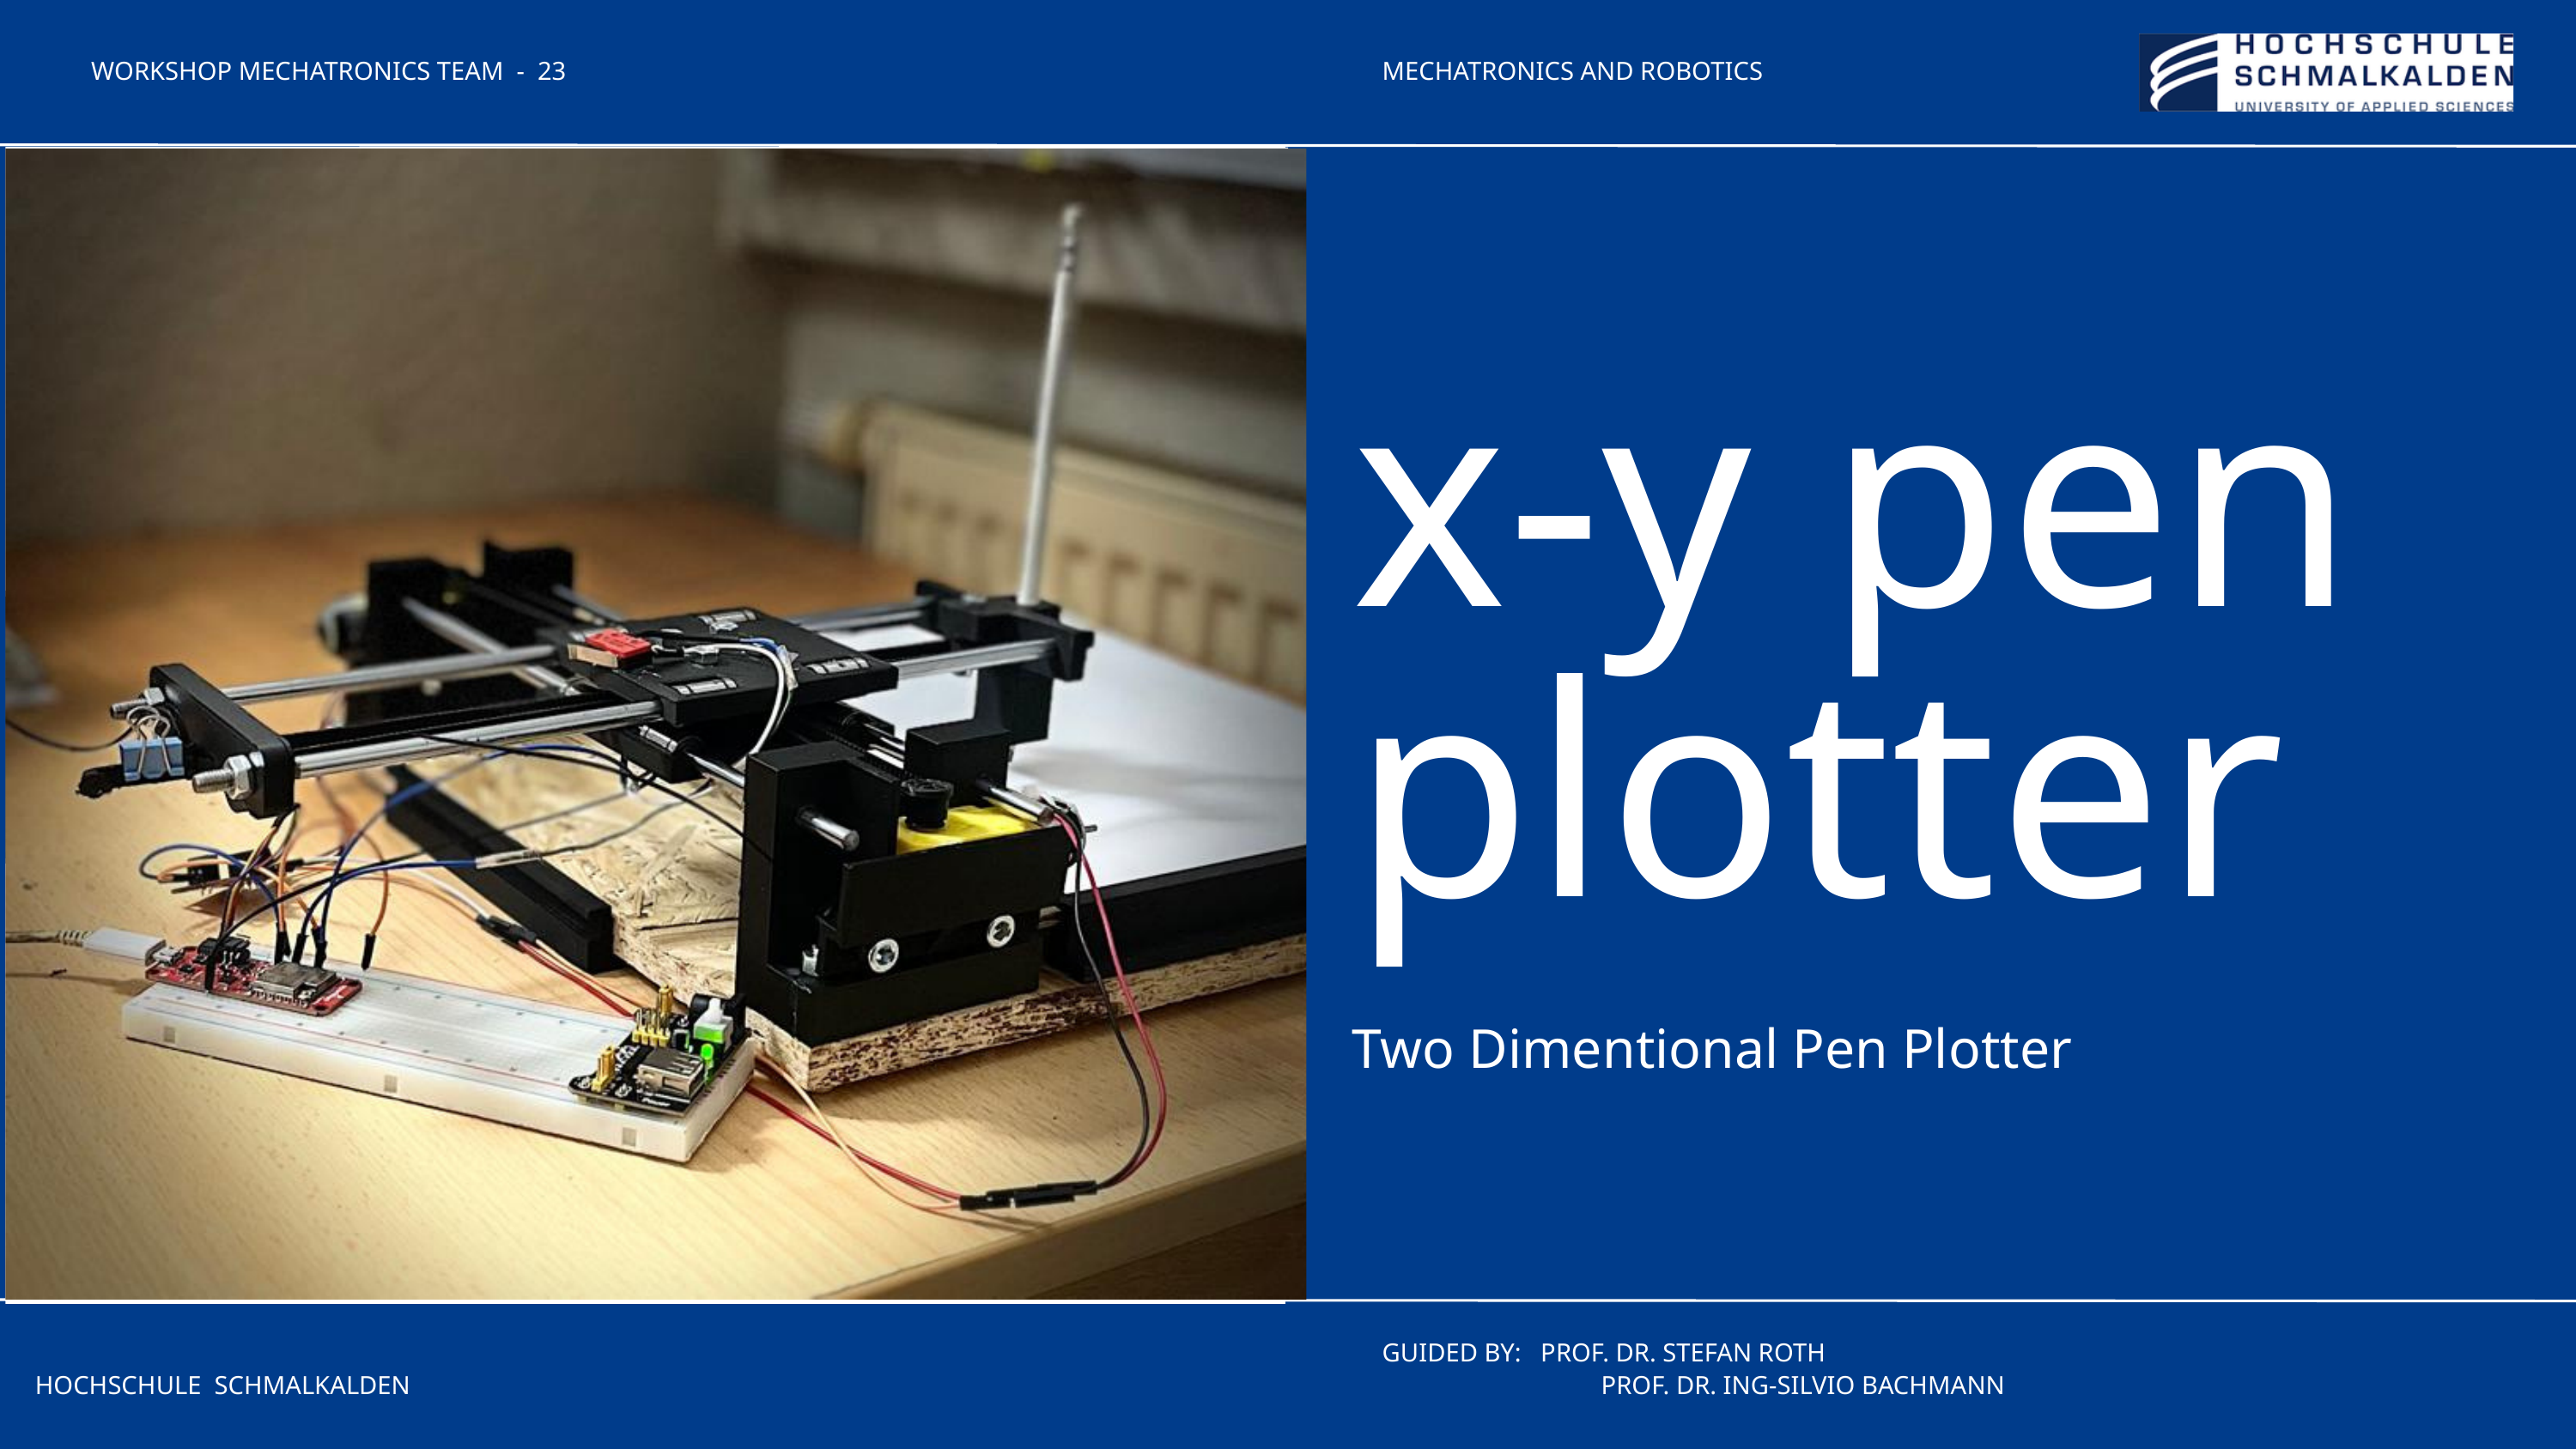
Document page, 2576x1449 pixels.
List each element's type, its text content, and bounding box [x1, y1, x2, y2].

text_box WORKSHOP MECHATRONICS TEAM - 23 [91, 52, 1172, 86]
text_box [1351, 339, 2432, 1082]
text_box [5, 149, 1307, 1300]
text_box GUIDED BY: PROF. DR. STEFAN ROTH PROF. DR. ING-SILVIO BACHMANN [1382, 1334, 2485, 1400]
text_box [2139, 33, 2514, 112]
text_box MECHATRONICS AND ROBOTICS [1382, 52, 2139, 86]
text_box HOCHSCHULE SCHMALKALDEN [34, 1367, 1116, 1400]
